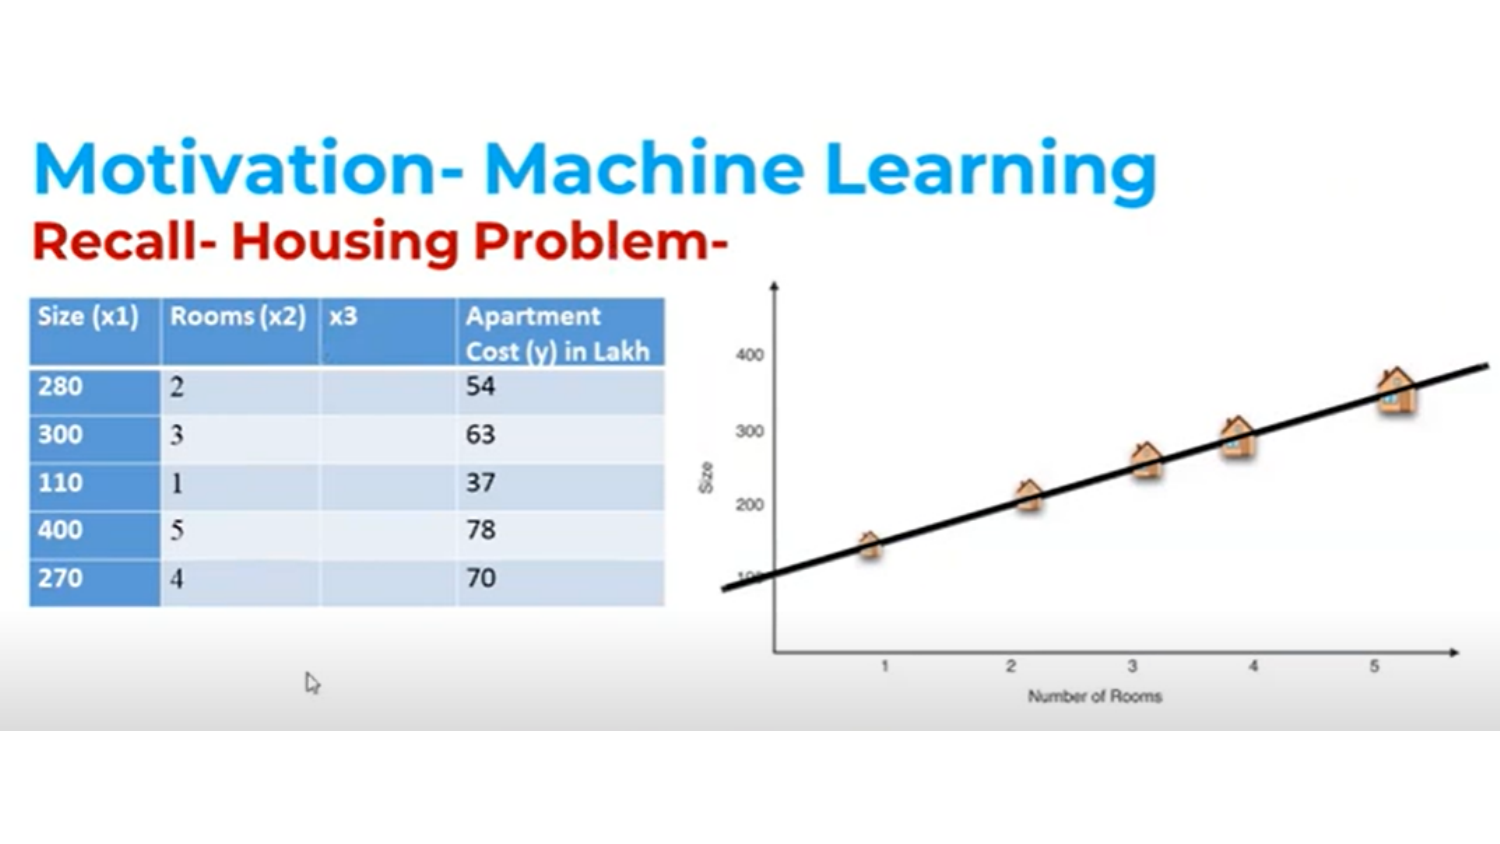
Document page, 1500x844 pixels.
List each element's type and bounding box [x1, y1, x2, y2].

picture [0, 112, 1500, 732]
